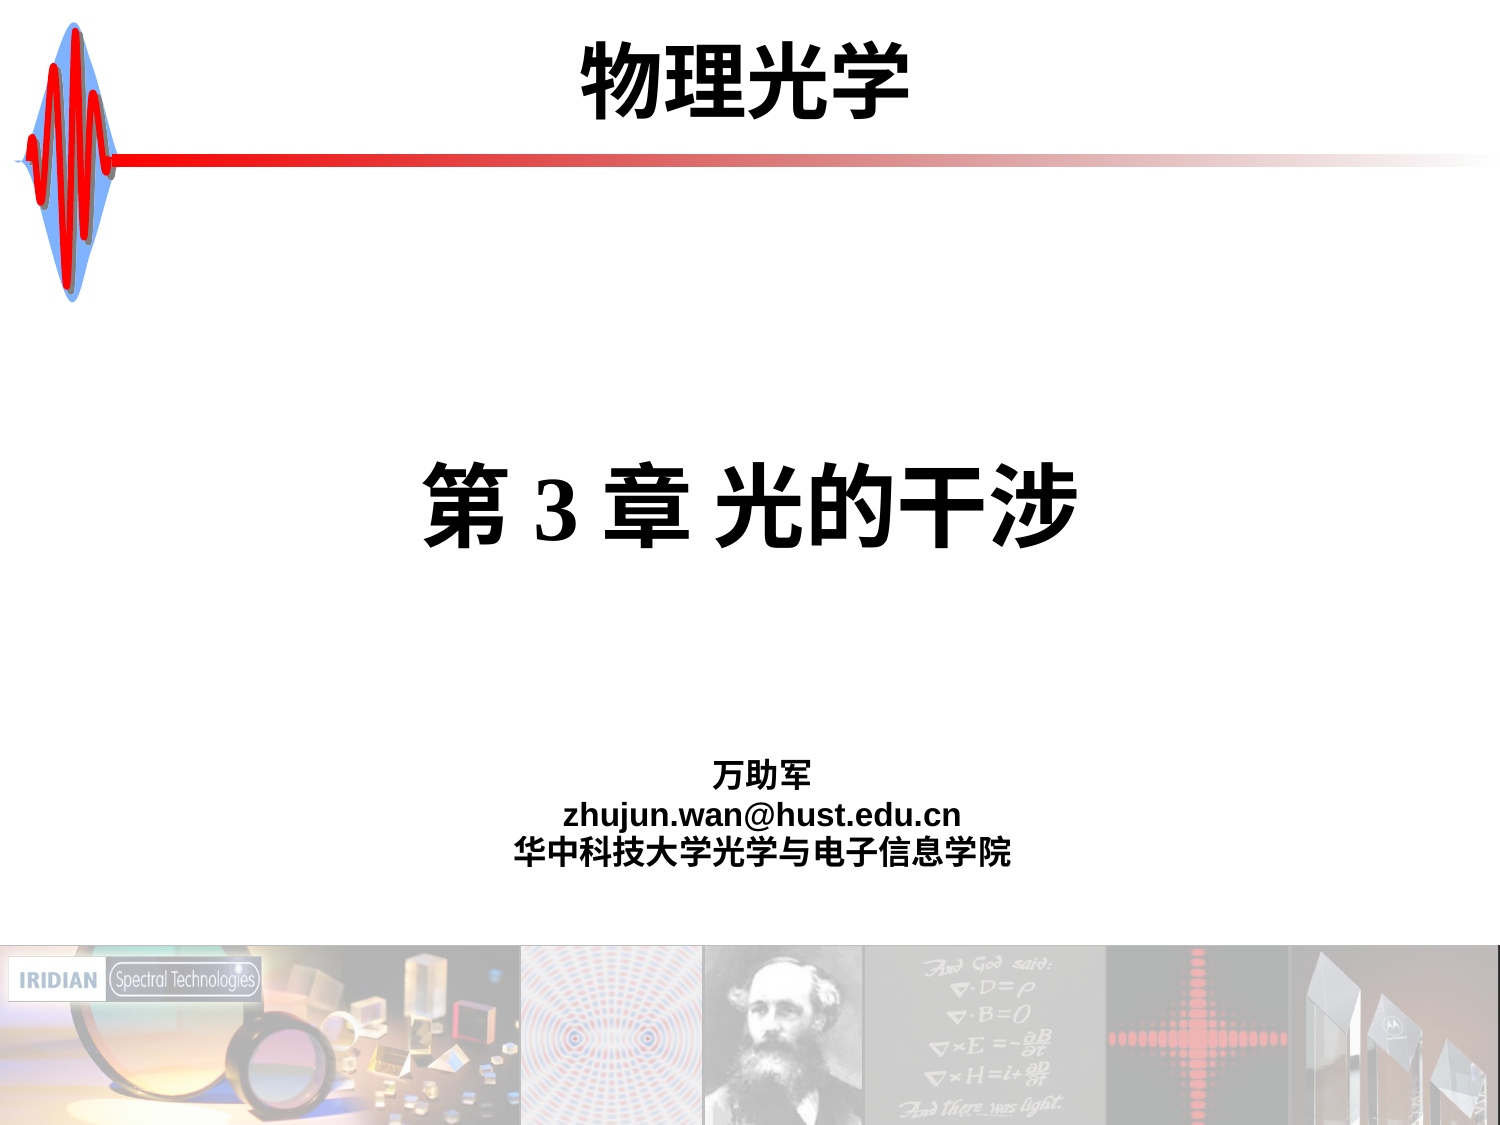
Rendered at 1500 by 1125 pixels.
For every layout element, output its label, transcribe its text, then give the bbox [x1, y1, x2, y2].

text_box 万助军 zhujun.wan@hust.edu.cn 华中科技大学光学与电子信息学院 [225, 751, 1300, 882]
text_box 第3章 光的干涉 [0, 420, 1500, 587]
